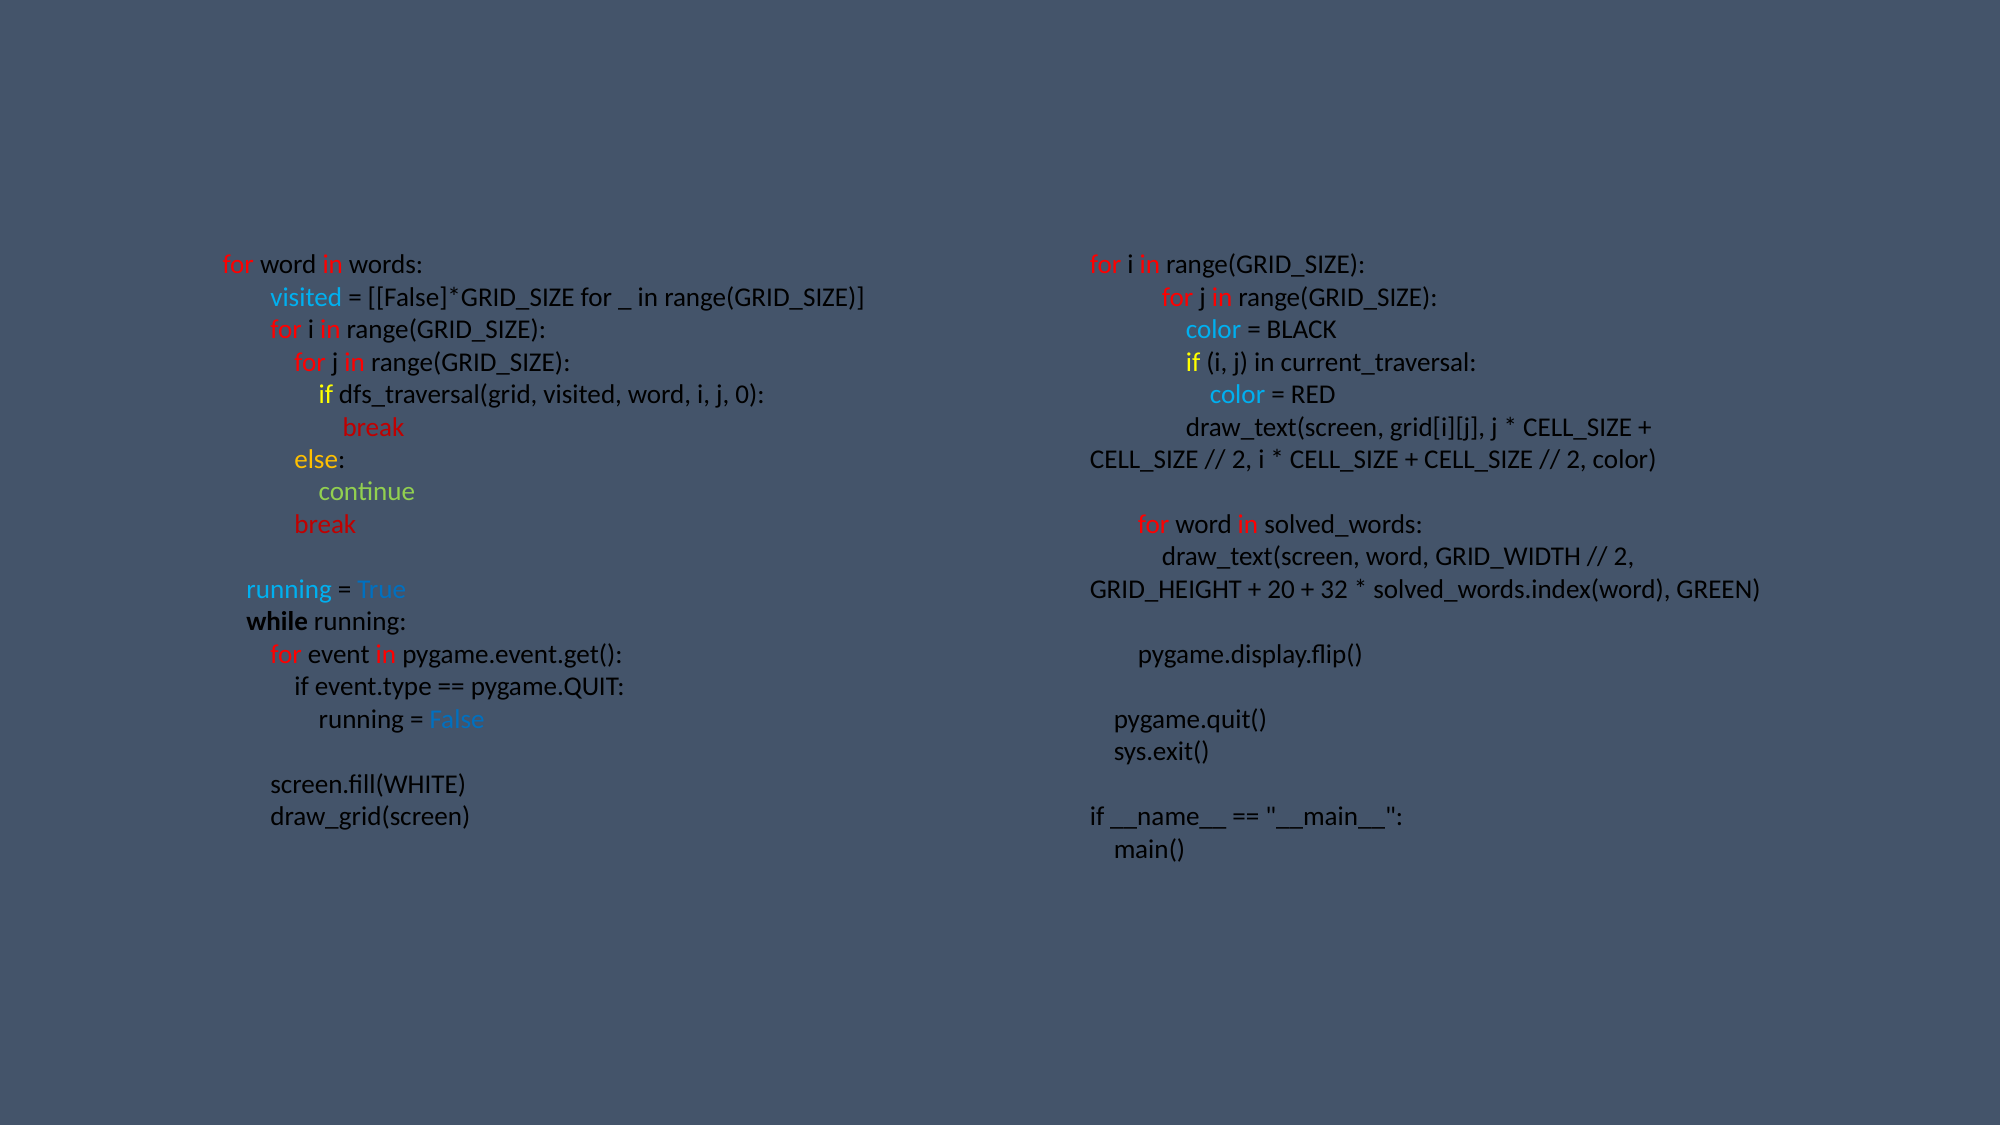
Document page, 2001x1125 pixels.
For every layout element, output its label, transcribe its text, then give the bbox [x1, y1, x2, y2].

text_box for i in range(GRID_SIZE): for j in range(GRID_SIZE): color = BLACK if (i, j) in current_traversal: color = RED draw_text(screen, grid[i][j], j * CELL_SIZE + CELL_SIZE // 2, i * CELL_SIZE + CELL_SIZE // 2, color) for word in solved_words: draw_text(screen, word, GRID_WIDTH // 2, GRID_HEIGHT + 20 + 32 * solved_words.index(word), GREEN) pygame.display.flip() pygame.quit() sys.exit() if __name__ == "__main__": main() [1075, 239, 1777, 949]
text_box for word in words: visited = [[False]*GRID_SIZE for _ in range(GRID_SIZE)] for i in range(GRID_SIZE): for j in range(GRID_SIZE): if dfs_traversal(grid, visited, word, i, j, 0): break else: continue break running = True while running: for event in pygame.event.get(): if event.type == pygame.QUIT: running = False screen.fill(WHITE) draw_grid(screen) [207, 239, 931, 928]
